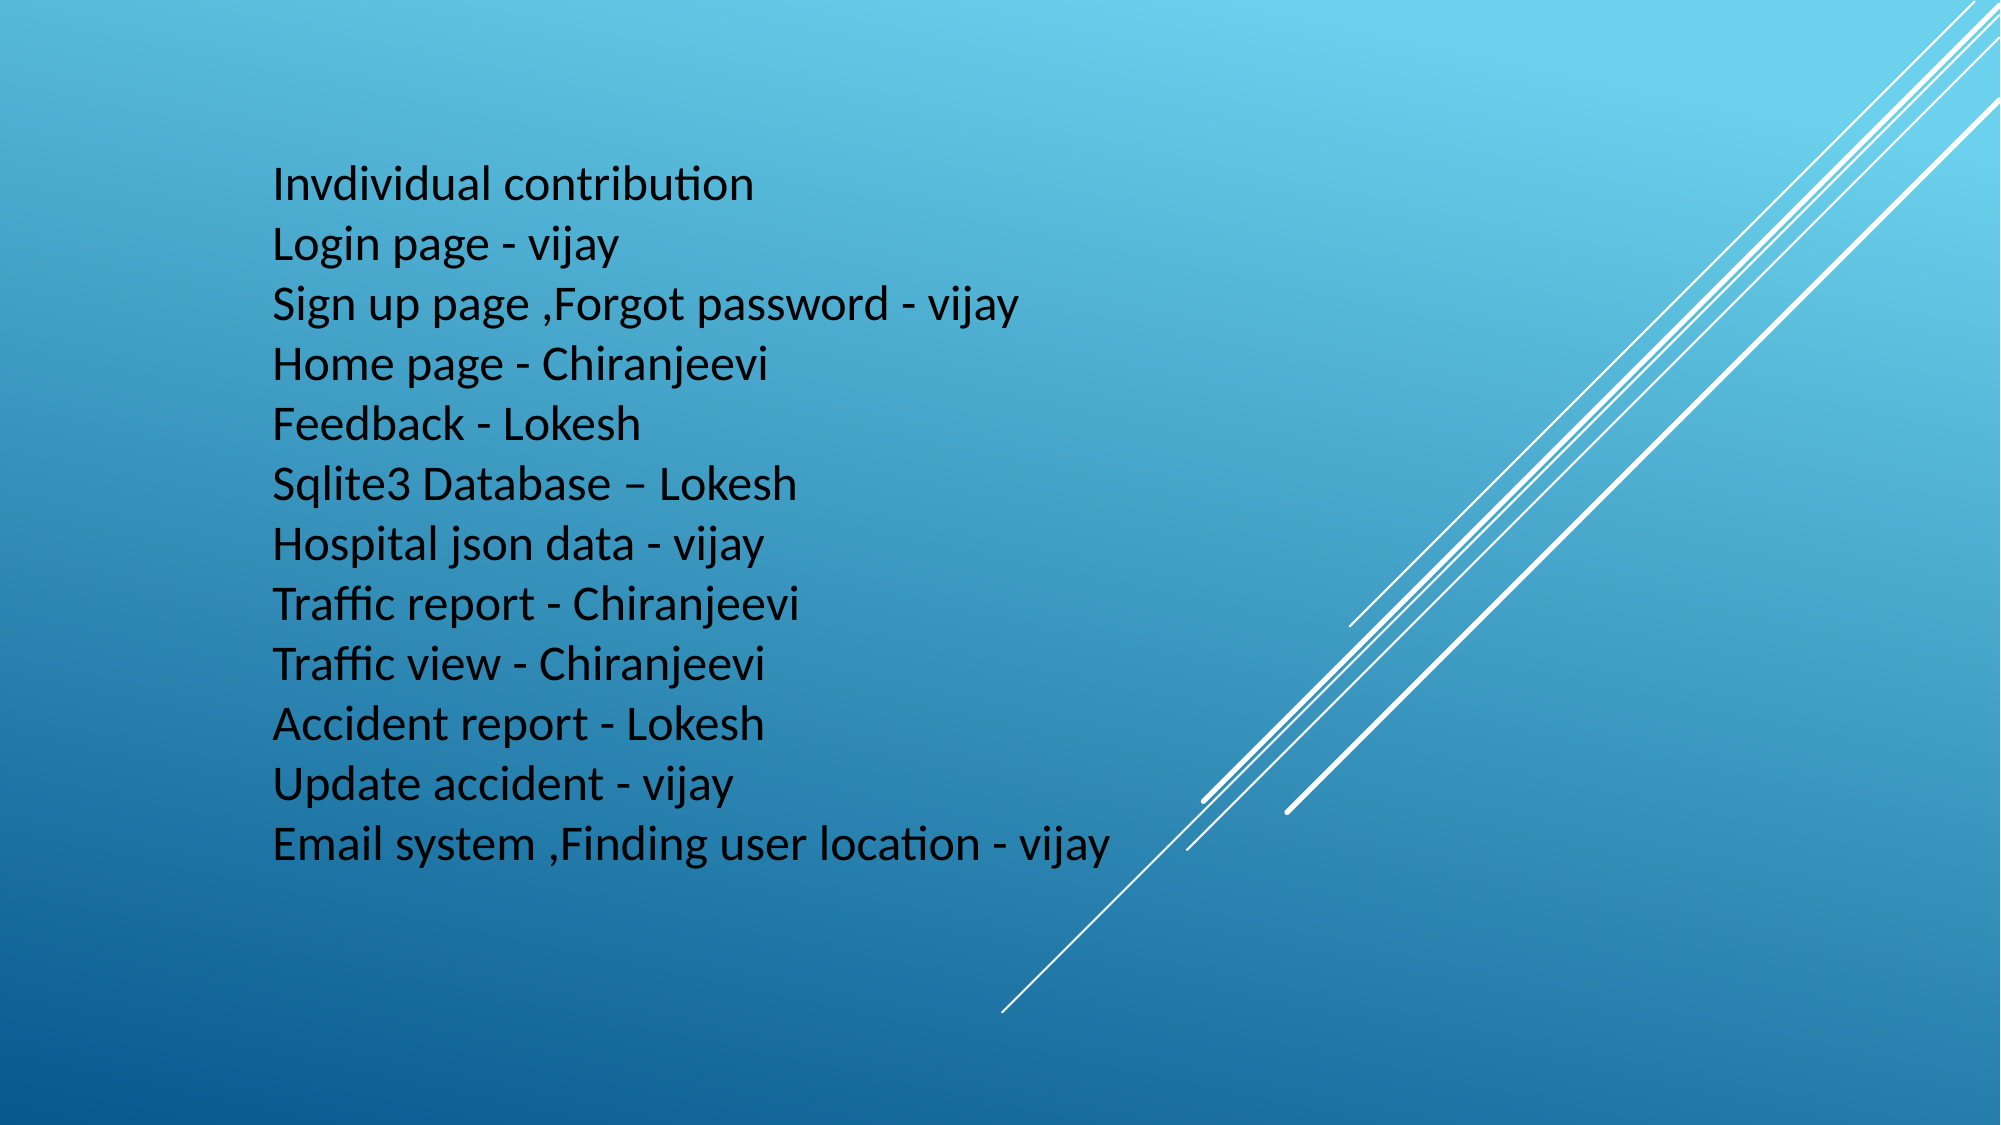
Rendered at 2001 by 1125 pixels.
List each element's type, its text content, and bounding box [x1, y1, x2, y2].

text_box Invdividual contribution Login page - vijay Sign up page ,Forgot password - vijay Home page - Chiranjeevi Feedback - Lokesh Sqlite3 Database – Lokesh Hospital json data - vijay Traffic report - Chiranjeevi Traffic view - Chiranjeevi Accident report - Lokesh Update accident - vijay Email system ,Finding user location - vijay [257, 142, 1579, 878]
